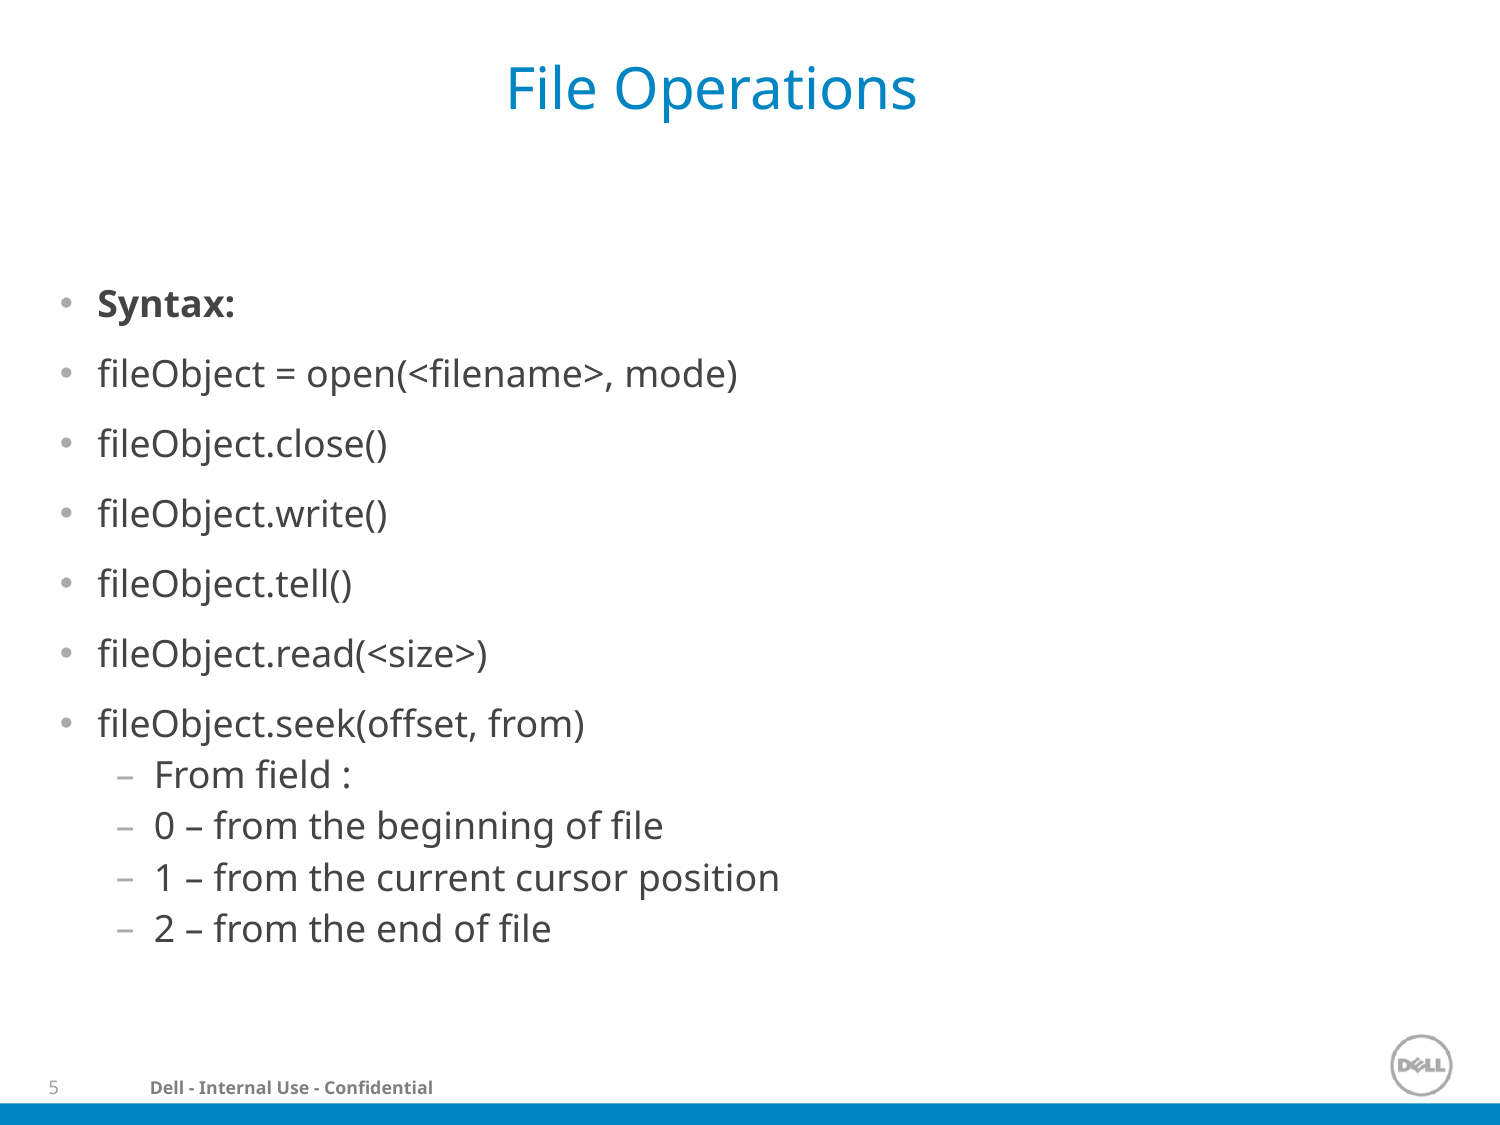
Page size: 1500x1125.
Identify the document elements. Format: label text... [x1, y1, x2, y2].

picture [1382, 1026, 1460, 1103]
title File Operations [59, 59, 1366, 200]
list Syntax: fileObject = open(<filename>, mode) fileObject.close() fileObject.write() fileObject.tell() fileObject.read(<size>) fileObject.seek(offset, from) From field : 0 – from the beginning of file 1 – from the current cursor position 2 – from the end of file [59, 279, 1360, 981]
